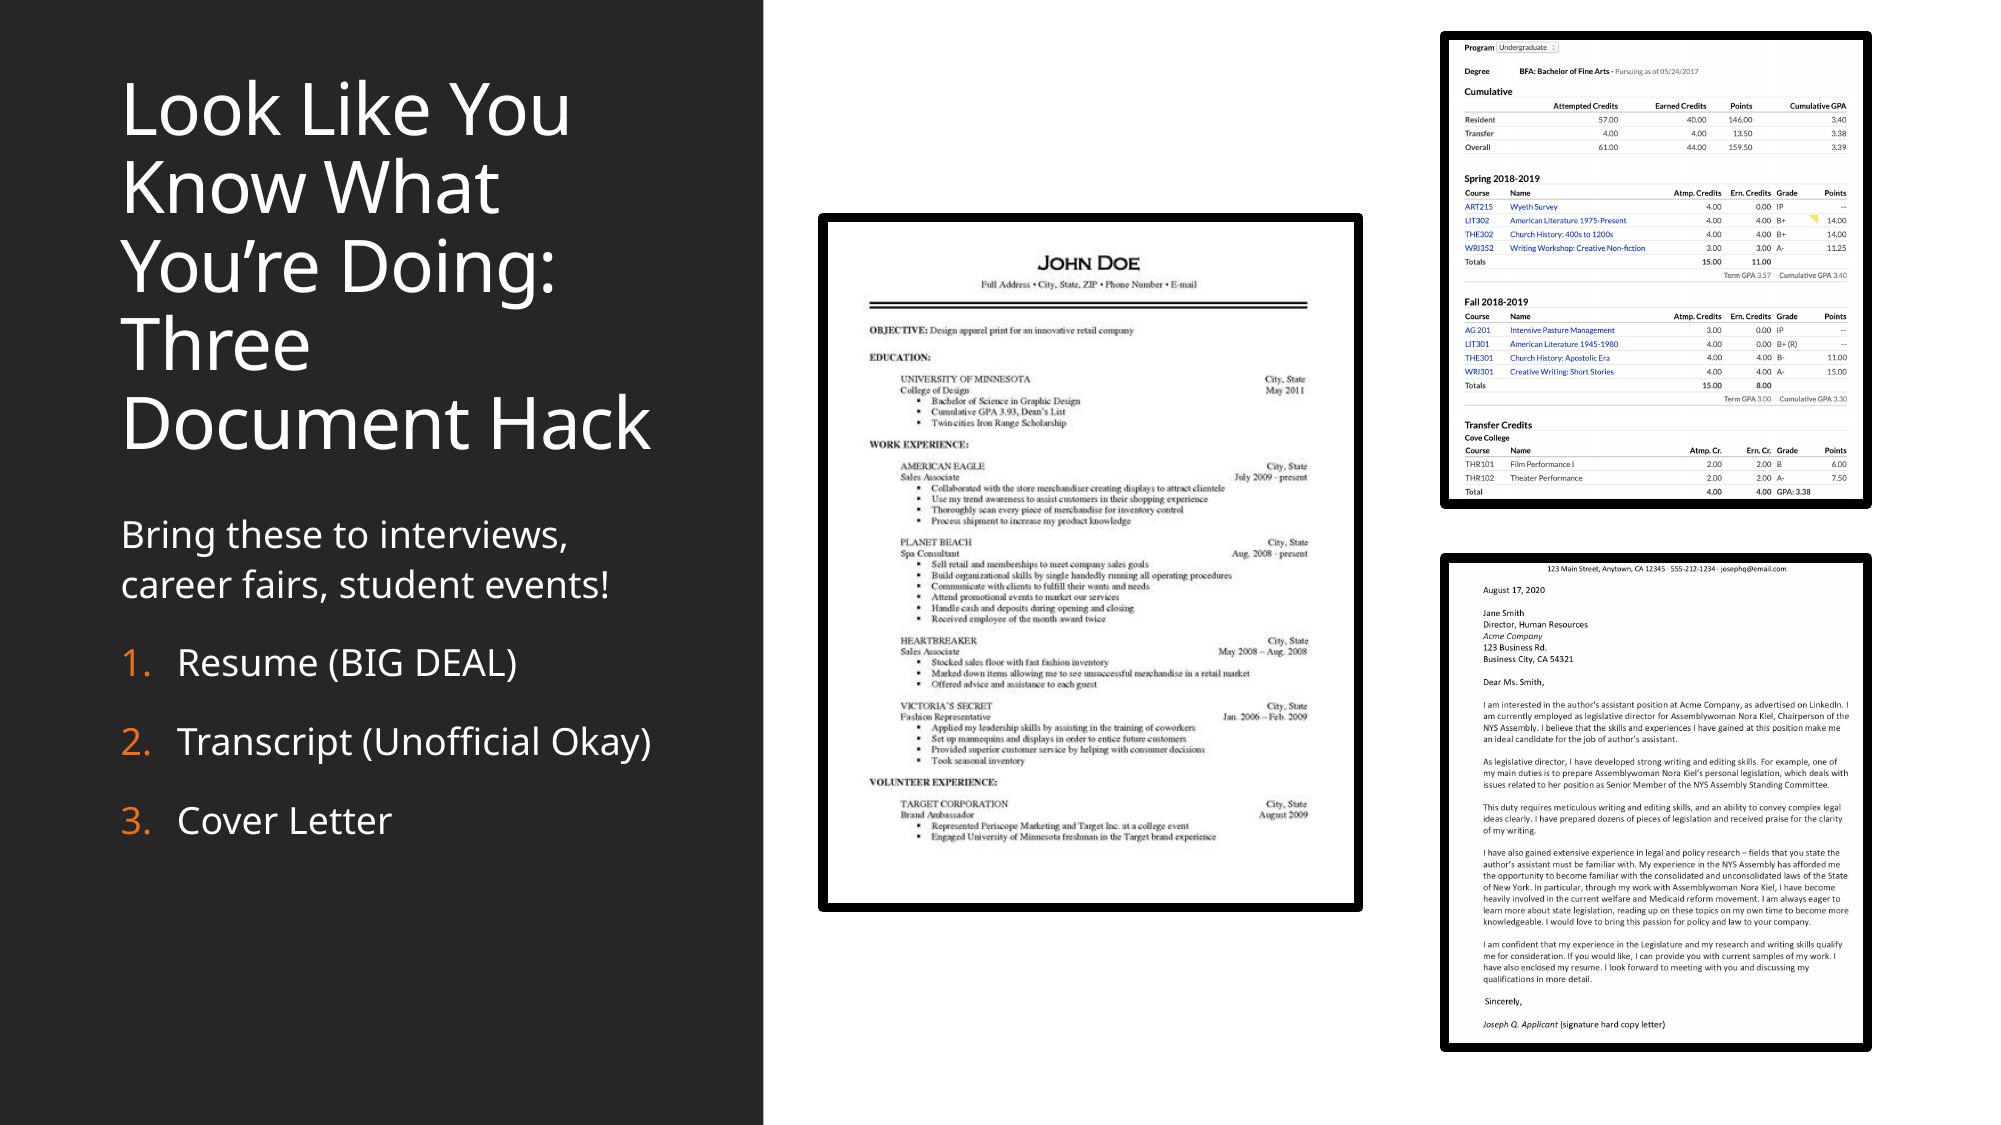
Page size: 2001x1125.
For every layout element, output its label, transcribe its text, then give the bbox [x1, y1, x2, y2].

list Bring these to interviews, career fairs, student events! Resume (BIG DEAL) Transcript (Unofficial Okay) Cover Letter [105, 499, 683, 1002]
picture [827, 221, 1355, 904]
picture [1448, 561, 1864, 1044]
picture [1448, 39, 1864, 500]
title Look Like You Know What You’re Doing: Three Document Hack [105, 38, 683, 473]
